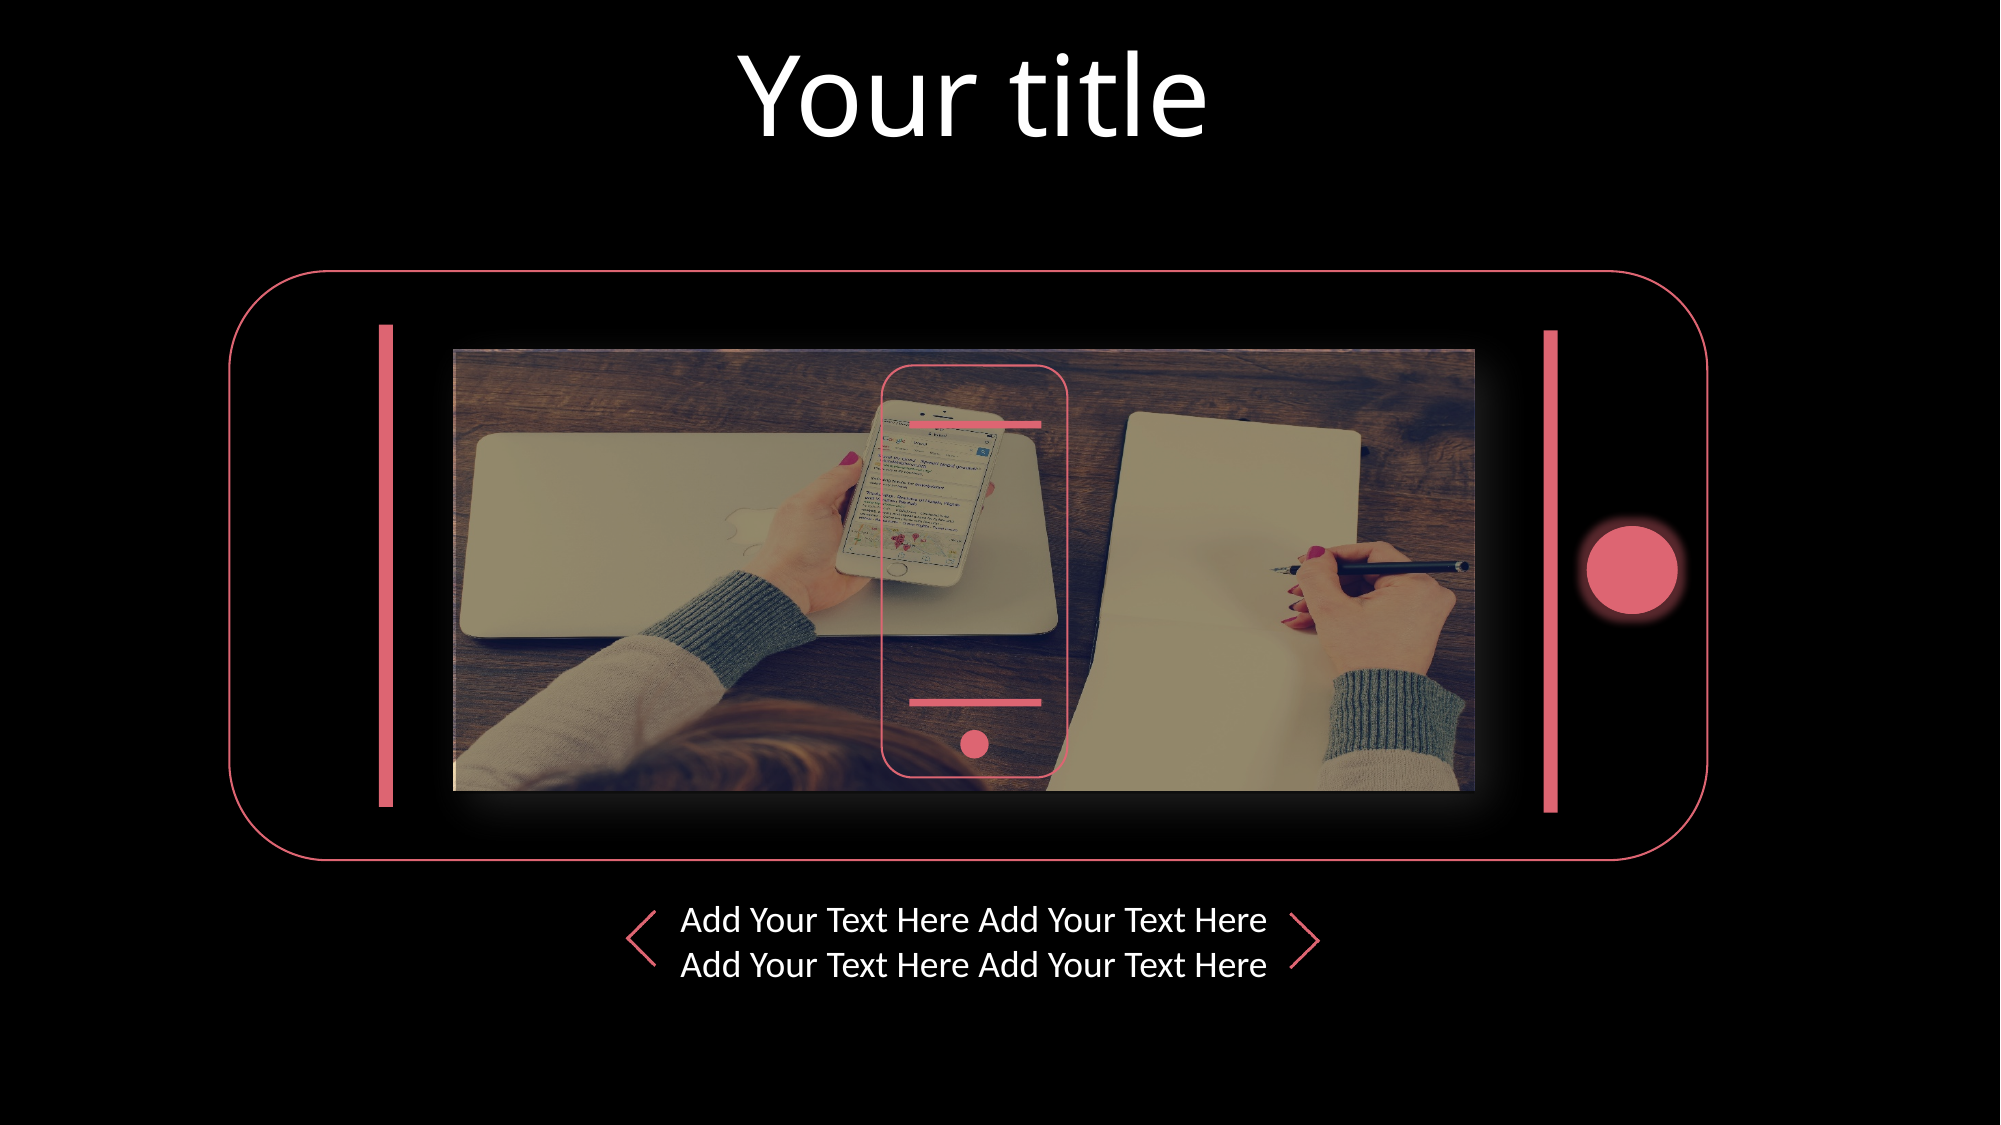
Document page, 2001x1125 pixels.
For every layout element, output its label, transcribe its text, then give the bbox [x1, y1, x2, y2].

text_box Your title [722, 17, 1227, 167]
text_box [229, 271, 1708, 861]
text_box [881, 365, 1068, 778]
picture [1272, 908, 1337, 973]
text_box Add Your Text Here Add Your Text Here Add Your Text Here Add Your Text Here [665, 887, 1284, 1083]
picture [607, 904, 675, 972]
